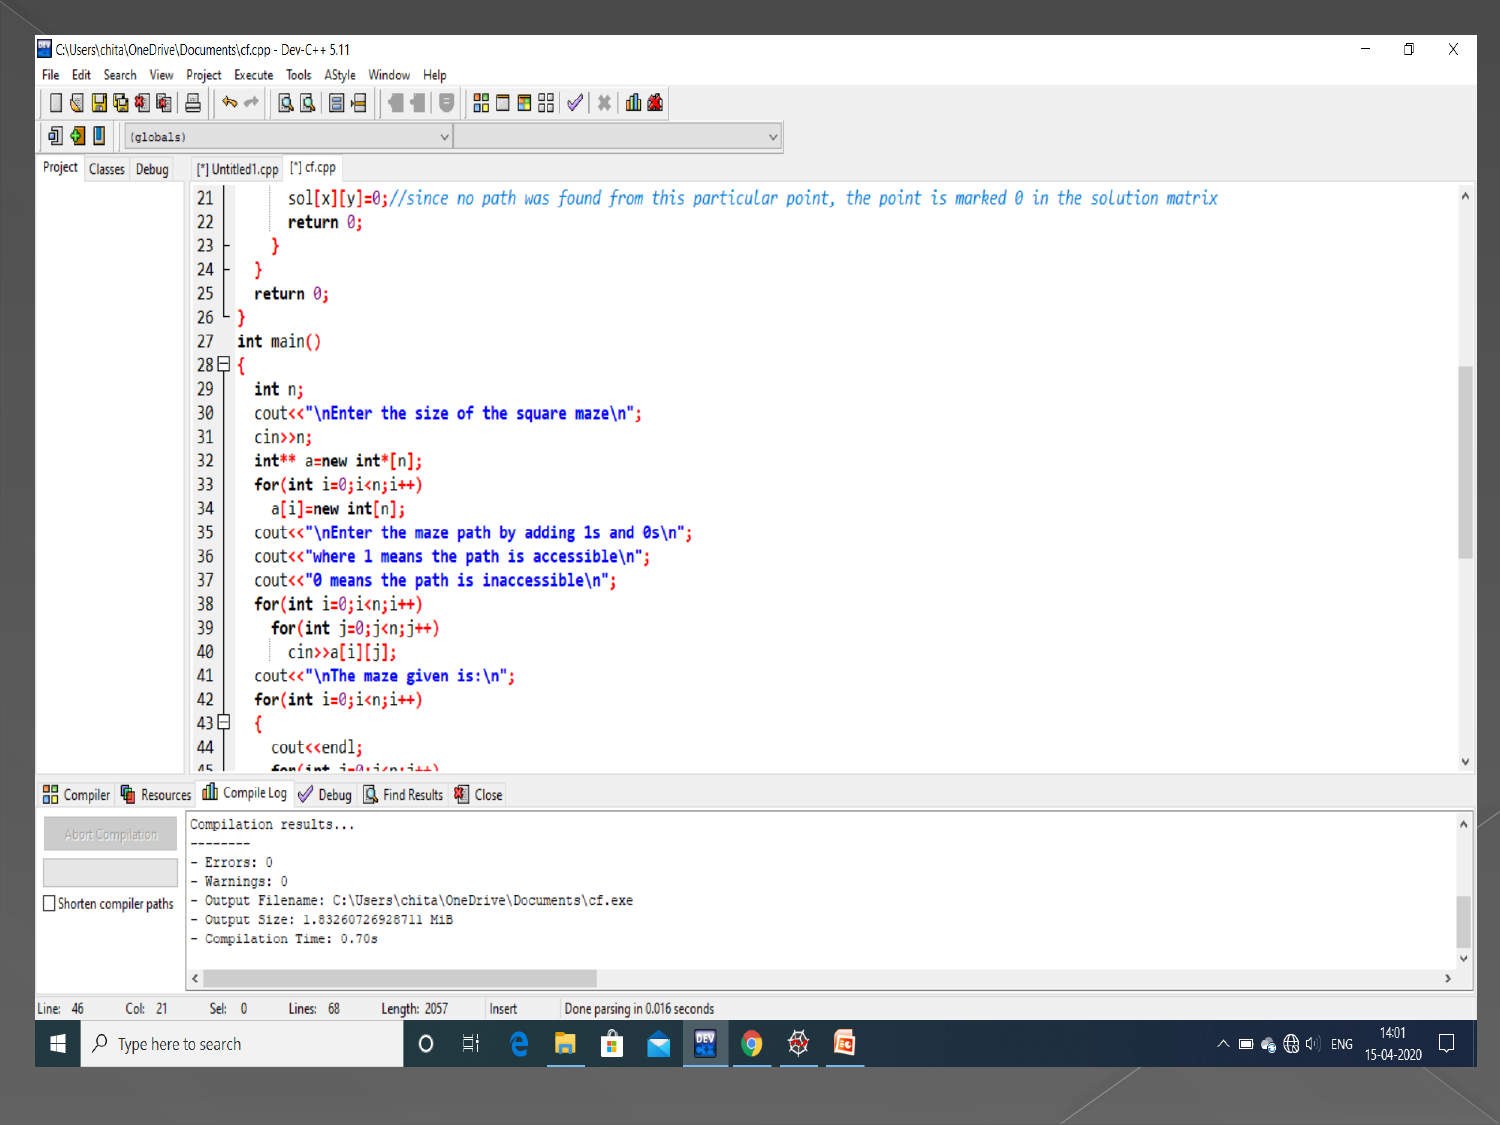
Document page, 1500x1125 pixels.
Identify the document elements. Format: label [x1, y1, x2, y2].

list [34, 34, 1477, 1067]
